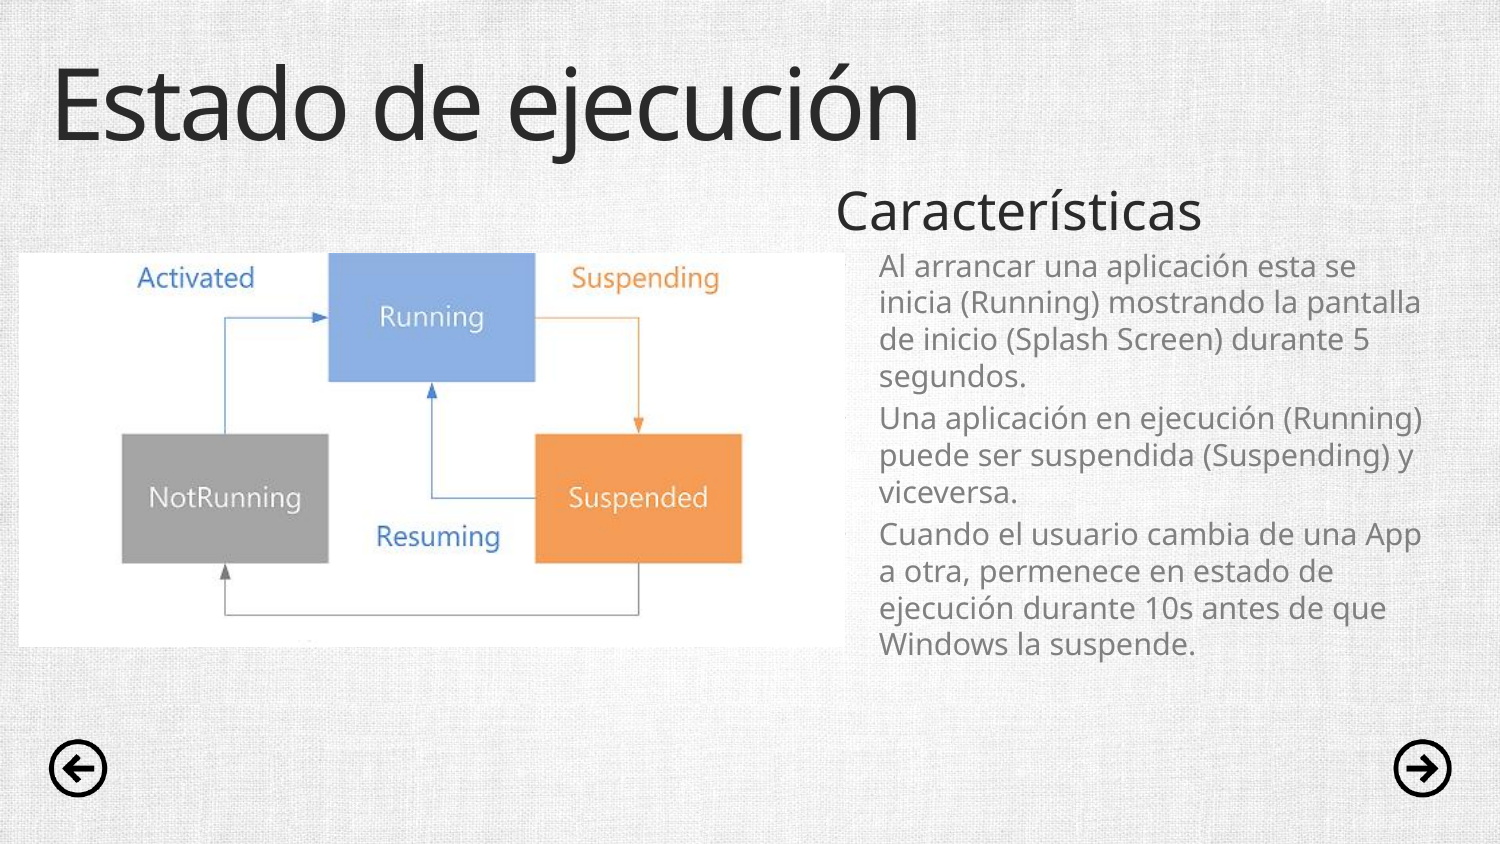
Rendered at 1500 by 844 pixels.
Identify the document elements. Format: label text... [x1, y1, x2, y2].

list Características Al arrancar una aplicación esta se inicia (Running) mostrando la pantalla de inicio (Splash Screen) durante 5 segundos. Una aplicación en ejecución (Running) puede ser suspendida (Suspending) y viceversa. Cuando el usuario cambia de una App a otra, permenece en estado de ejecución durante 10s antes de que Windows la suspende. [820, 176, 1452, 670]
title Estado de ejecución [34, 49, 1454, 177]
picture [0, 0, 1500, 844]
